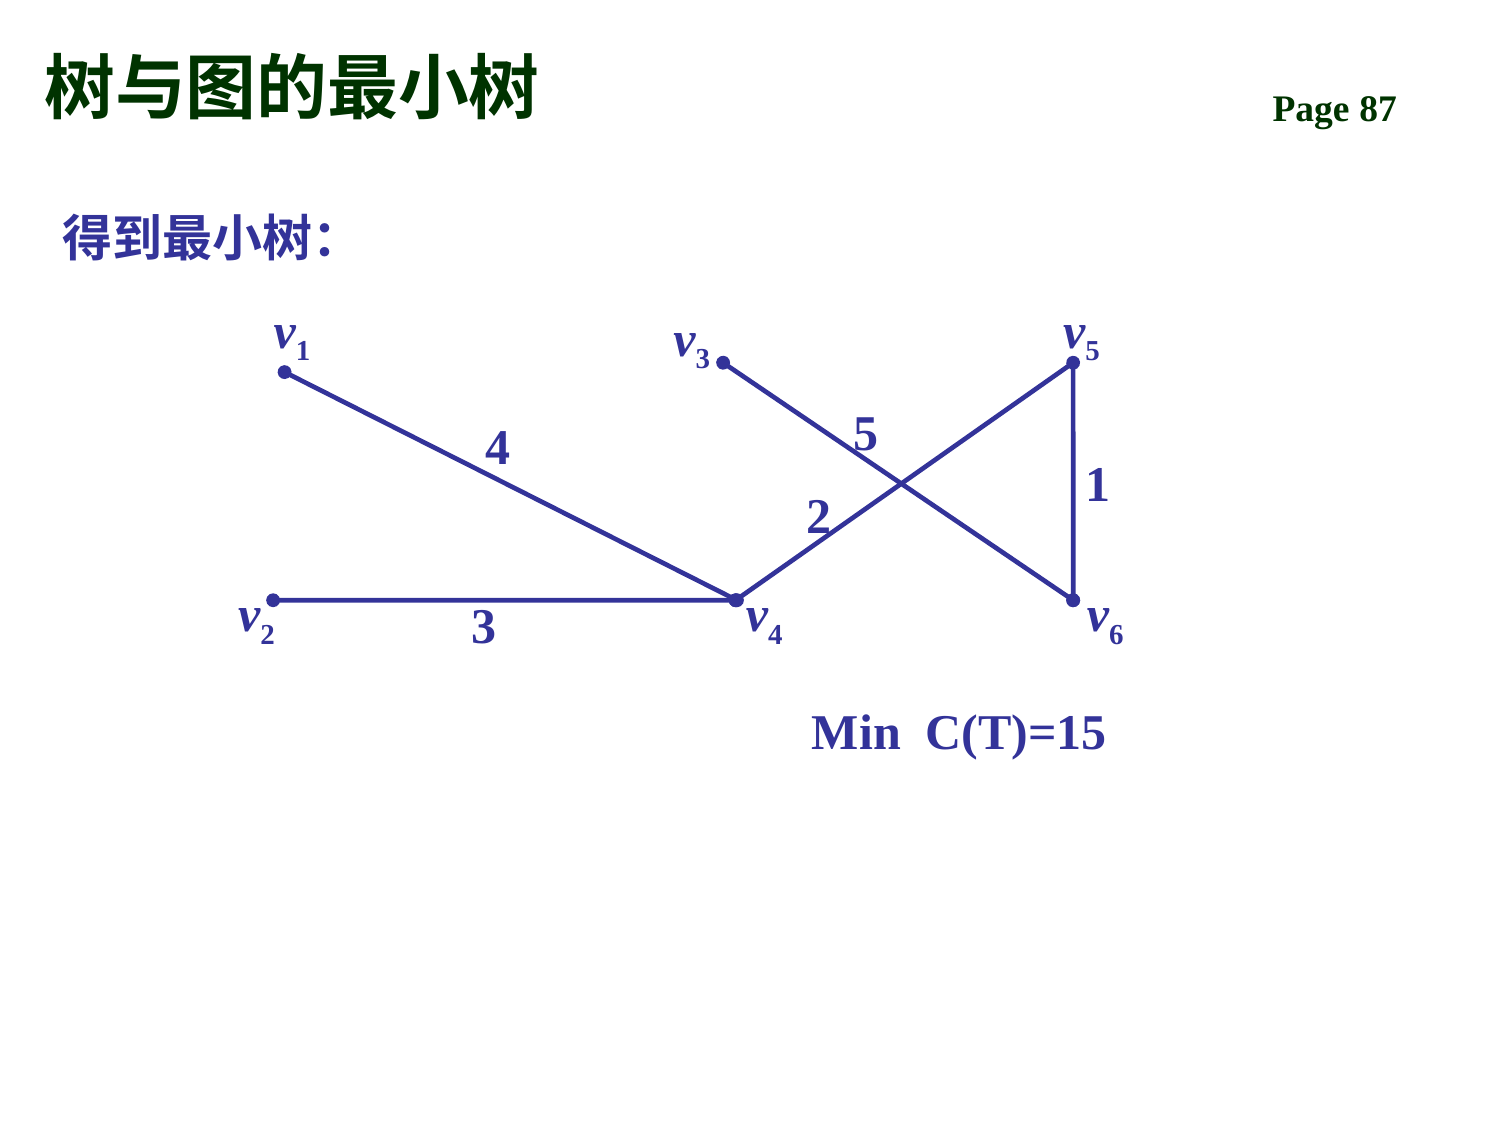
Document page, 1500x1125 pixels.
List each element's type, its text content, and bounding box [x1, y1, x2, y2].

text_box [221, 290, 1140, 662]
title 树与图的最小树 [29, 18, 1235, 136]
text_box 得到最小树： [47, 199, 378, 275]
text_box Min C(T)=15 [797, 692, 1281, 768]
